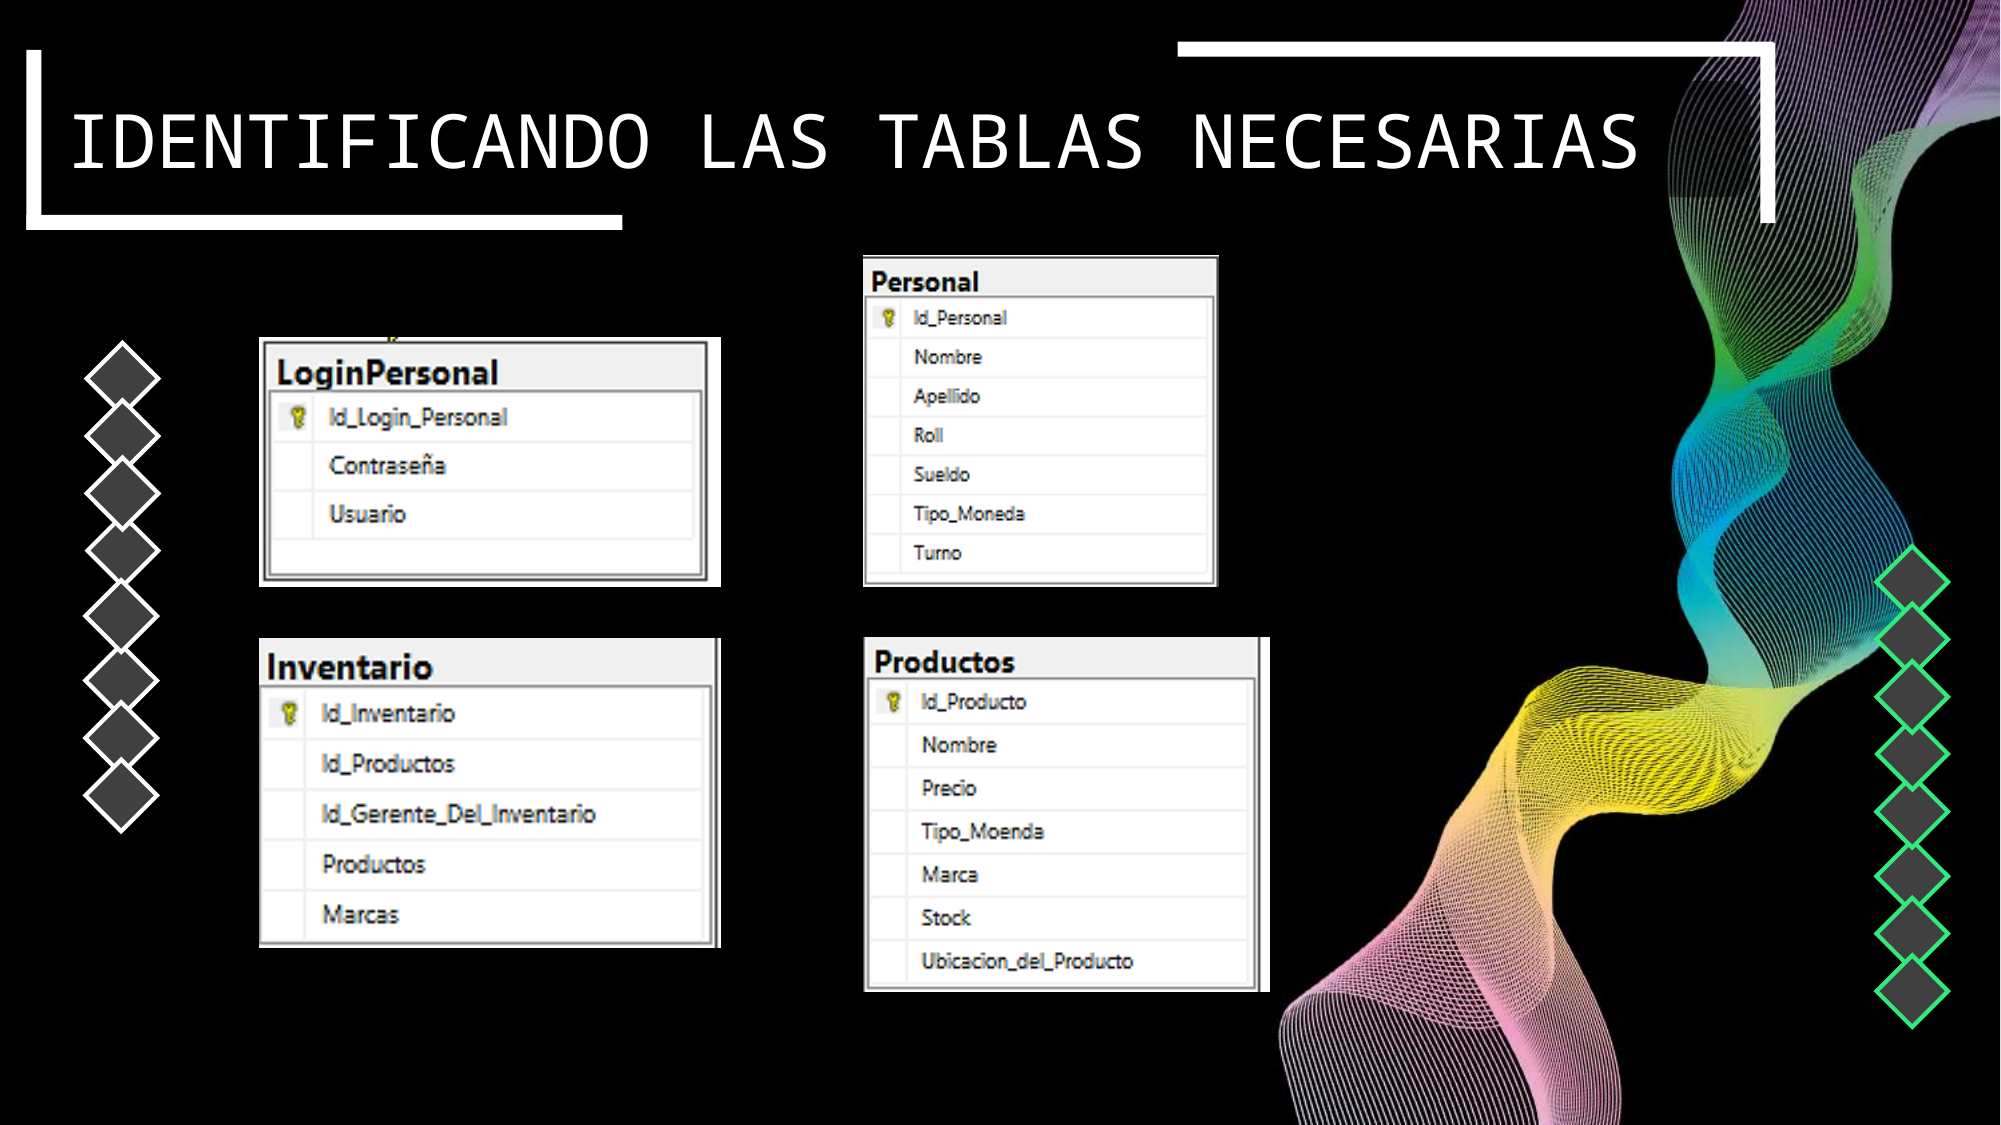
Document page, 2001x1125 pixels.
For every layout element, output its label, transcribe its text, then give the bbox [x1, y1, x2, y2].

text_box [1874, 659, 1950, 735]
text_box IDENTIFICANDO LAS TABLAS NECESARIAS [623, 80, 1177, 198]
text_box [85, 398, 160, 464]
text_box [1177, 41, 1776, 224]
text_box [83, 578, 159, 654]
text_box [1874, 896, 1950, 962]
text_box [1874, 544, 1950, 611]
text_box [1874, 844, 1950, 905]
text_box [83, 649, 159, 709]
text_box [1874, 602, 1950, 668]
text_box [85, 456, 160, 531]
text_box [1875, 726, 1950, 791]
text_box [1874, 953, 1950, 1029]
text_box [85, 341, 160, 407]
text_box [83, 758, 159, 833]
picture [0, 0, 2001, 1125]
text_box [83, 700, 159, 767]
text_box [85, 522, 160, 584]
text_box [26, 49, 623, 230]
text_box [1874, 783, 1950, 850]
